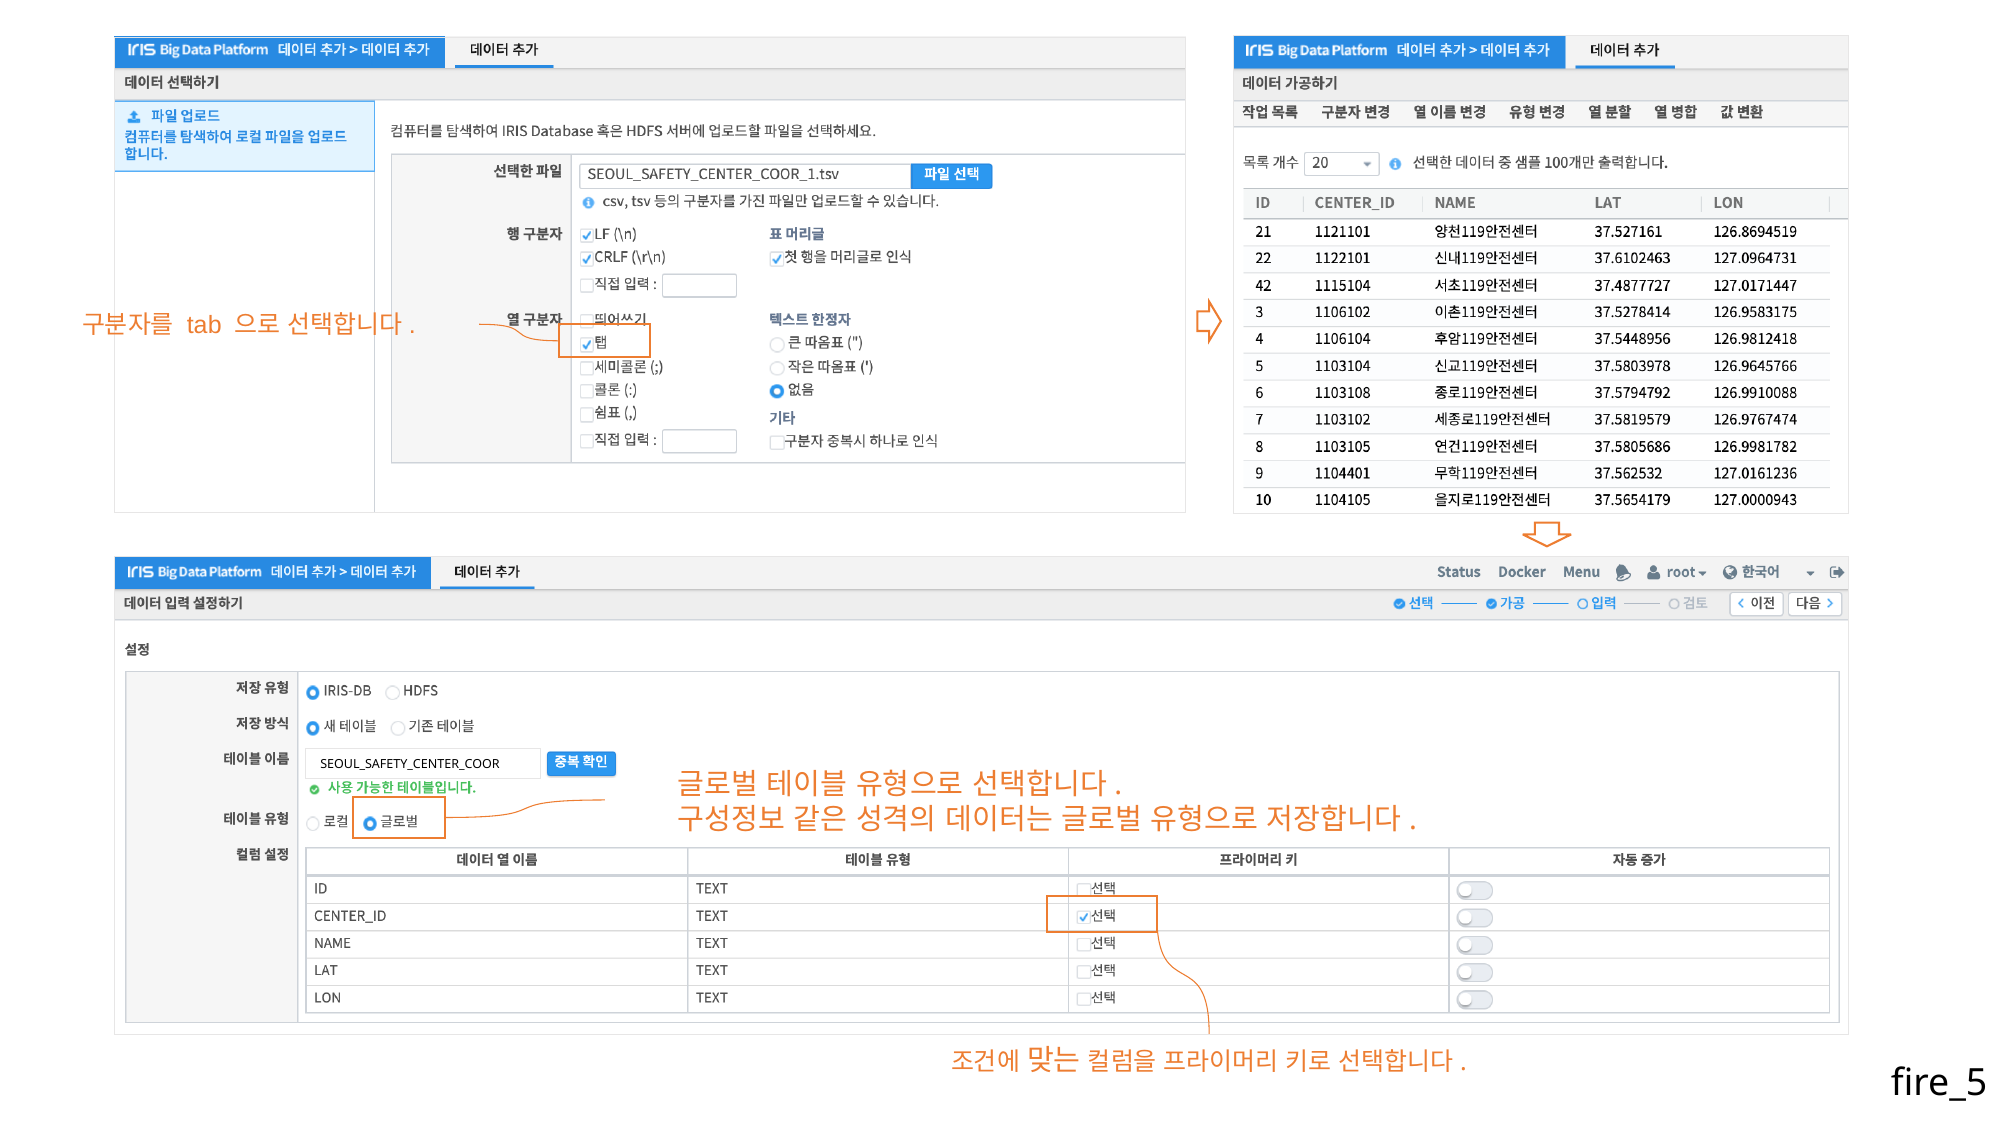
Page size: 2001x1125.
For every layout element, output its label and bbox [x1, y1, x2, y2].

text_box [67, 35, 2000, 1111]
